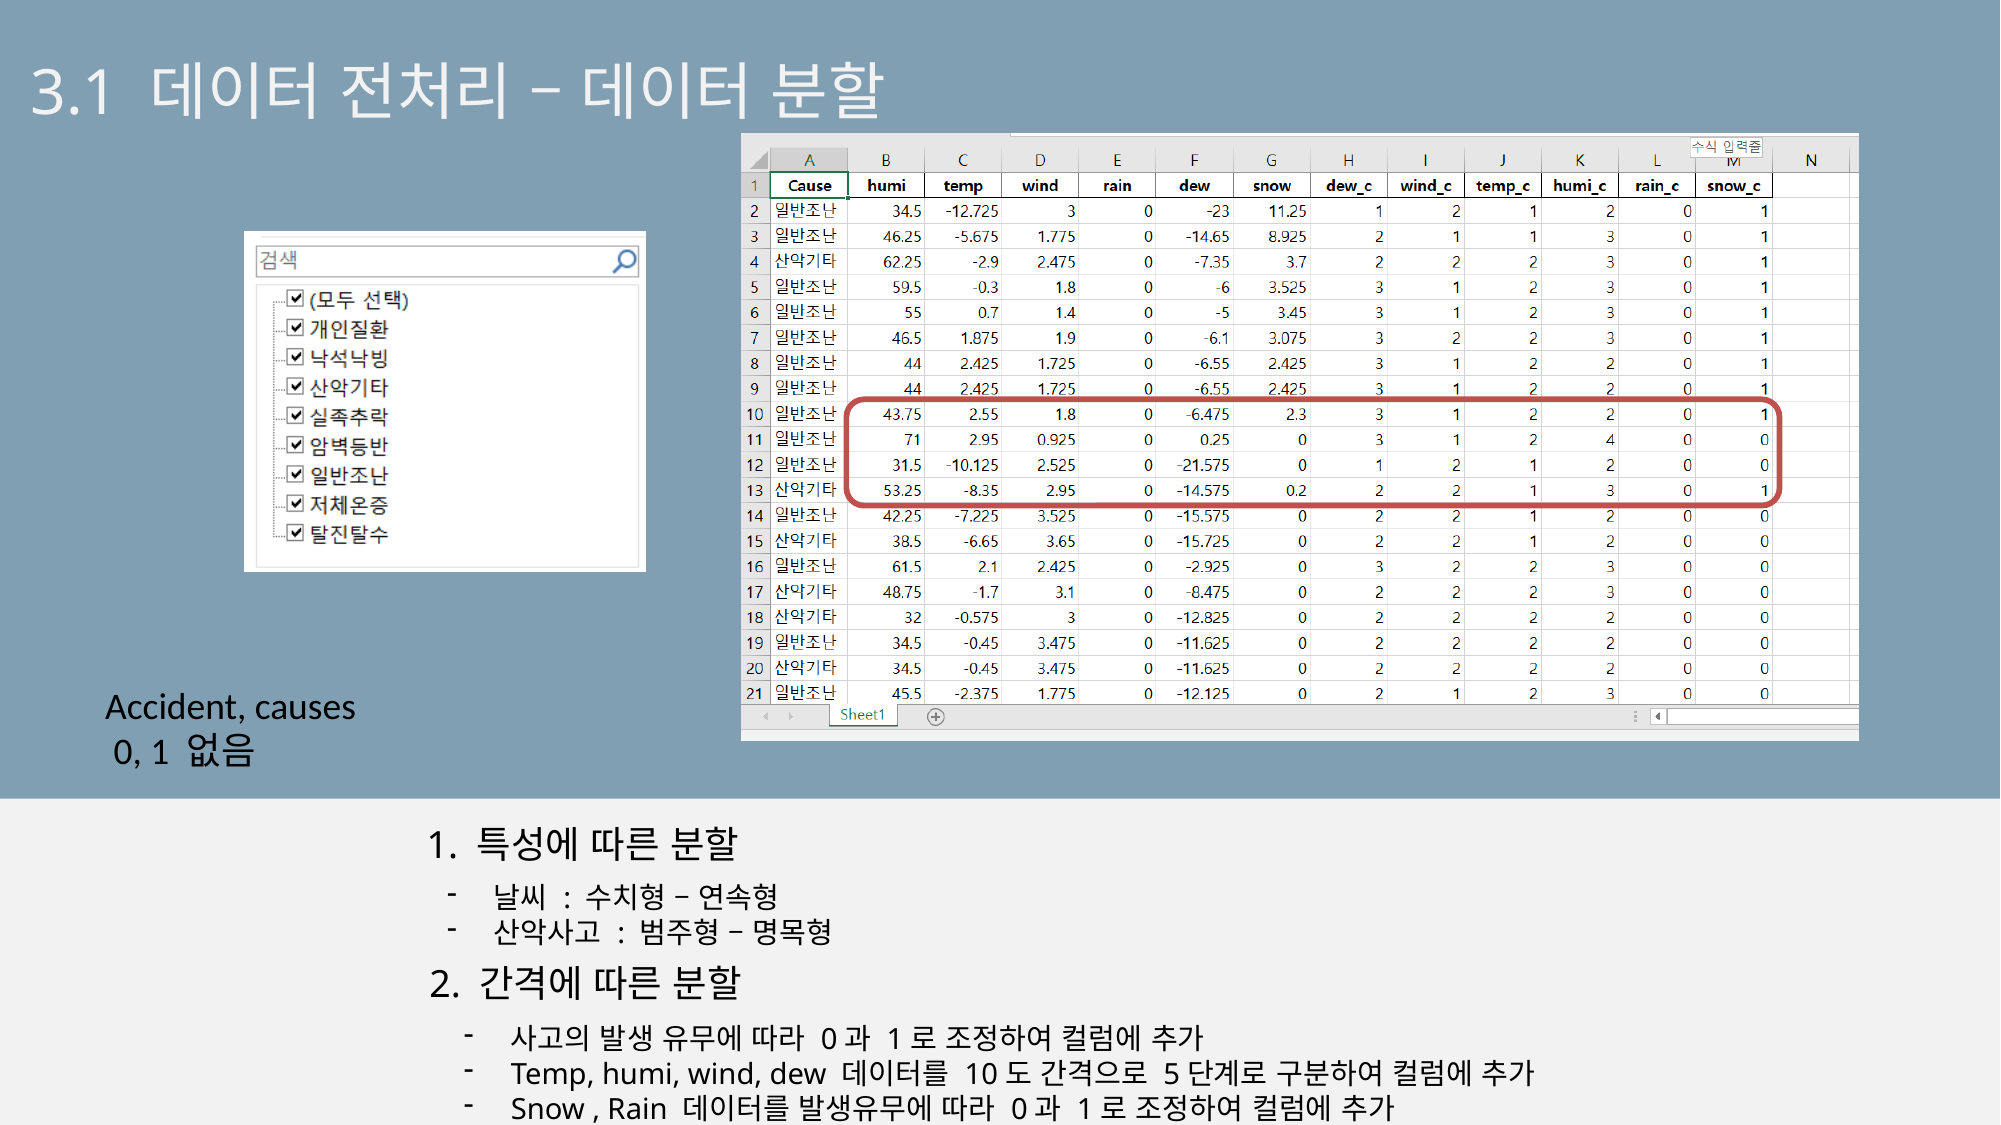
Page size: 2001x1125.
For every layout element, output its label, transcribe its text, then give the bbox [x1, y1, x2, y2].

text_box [432, 871, 1568, 1125]
picture [243, 230, 646, 572]
picture [740, 133, 1859, 742]
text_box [409, 813, 768, 1014]
text_box Accident, causes 0, 1 없음 [90, 674, 552, 779]
text_box 3.1 데이터 전처리 – 데이터 분할 [15, 7, 1189, 135]
text_box [0, 0, 2000, 801]
